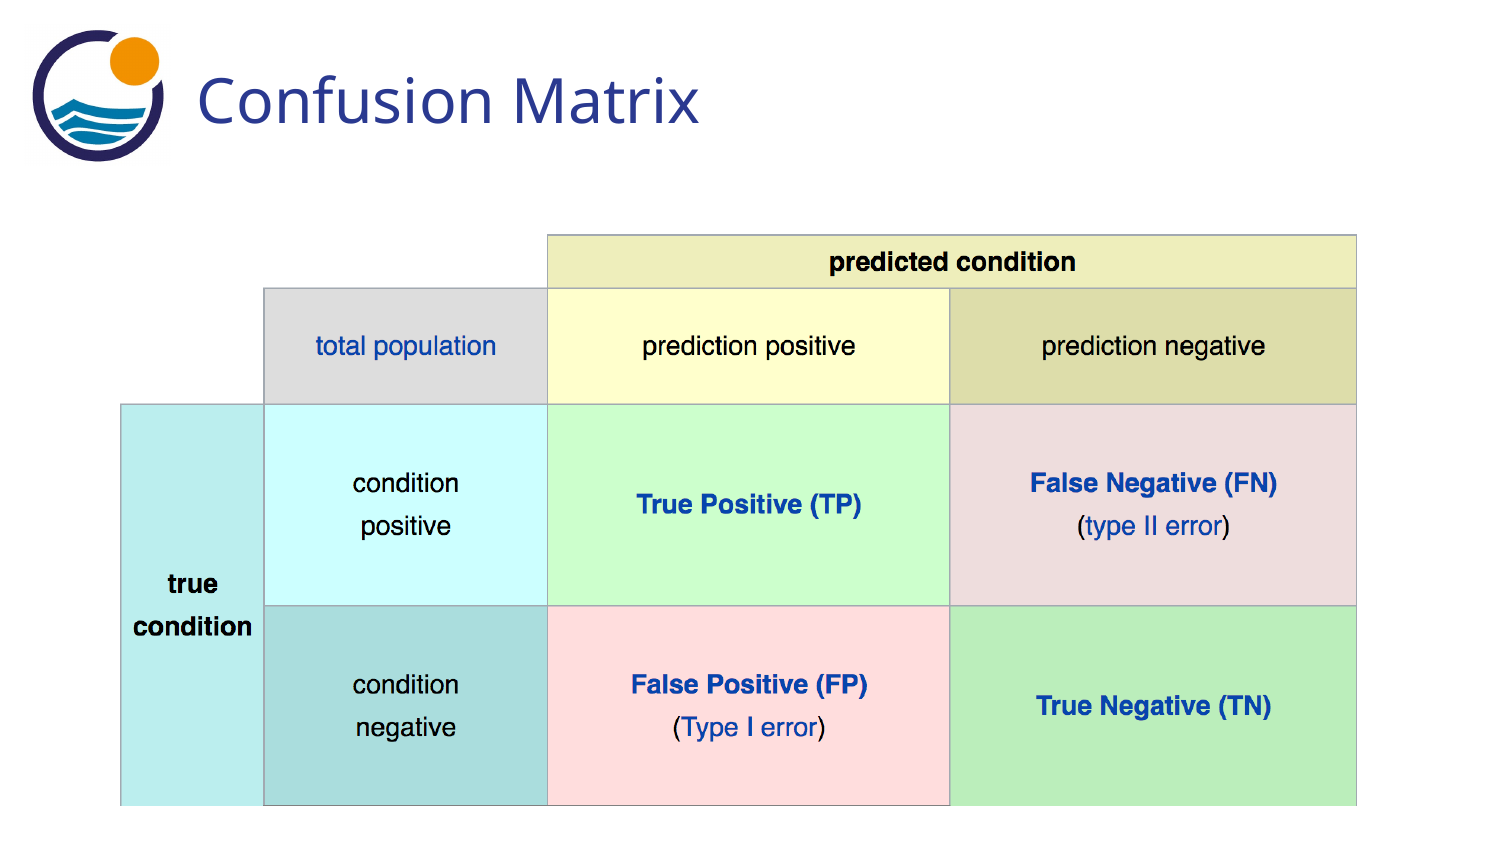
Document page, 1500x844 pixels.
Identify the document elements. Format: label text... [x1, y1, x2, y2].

text_box Confusion Matrix [181, 45, 1500, 146]
picture [112, 185, 1357, 806]
picture [24, 24, 172, 167]
text_box [176, 34, 1330, 157]
